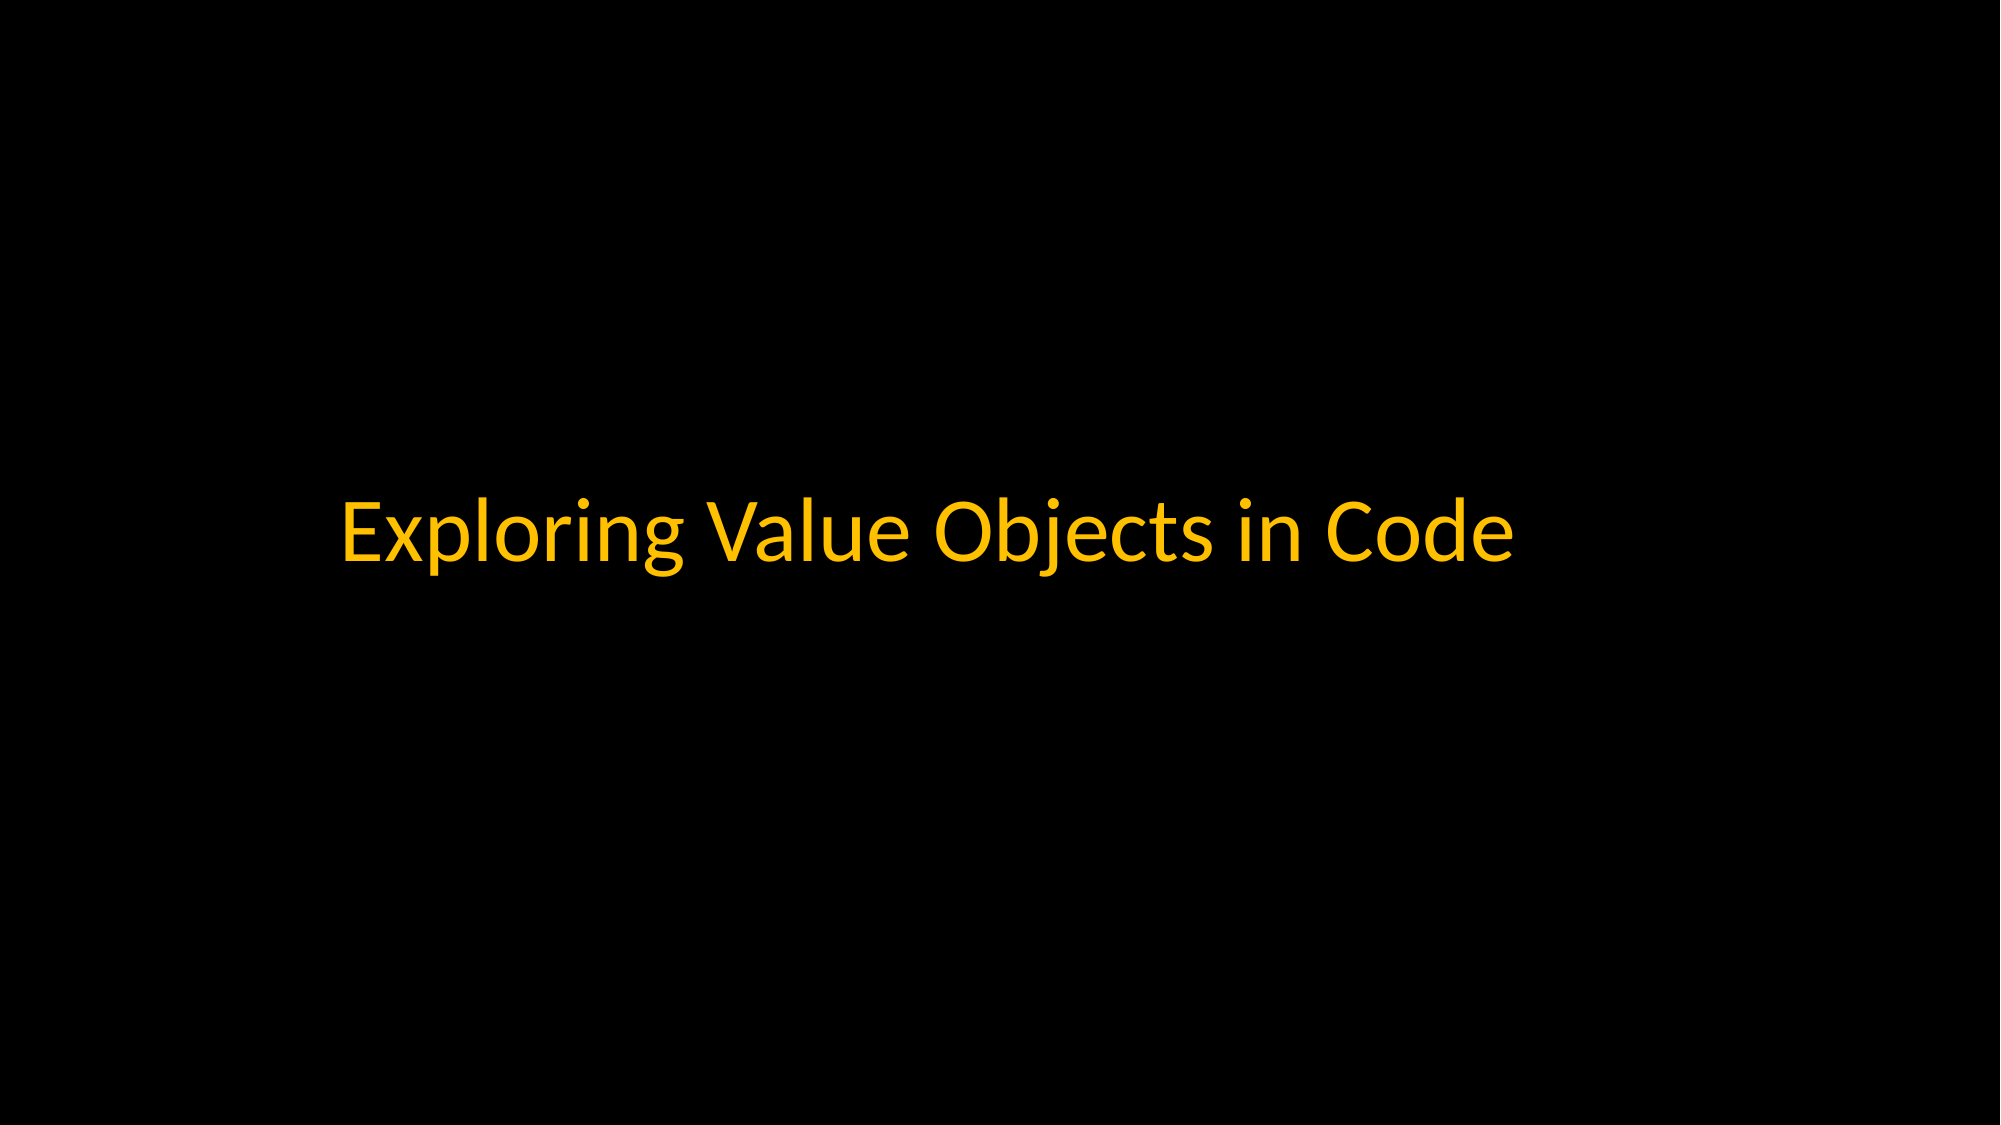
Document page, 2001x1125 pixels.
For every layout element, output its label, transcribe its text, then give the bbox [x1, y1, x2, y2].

title Exploring Value Objects in Code [324, 450, 1675, 600]
